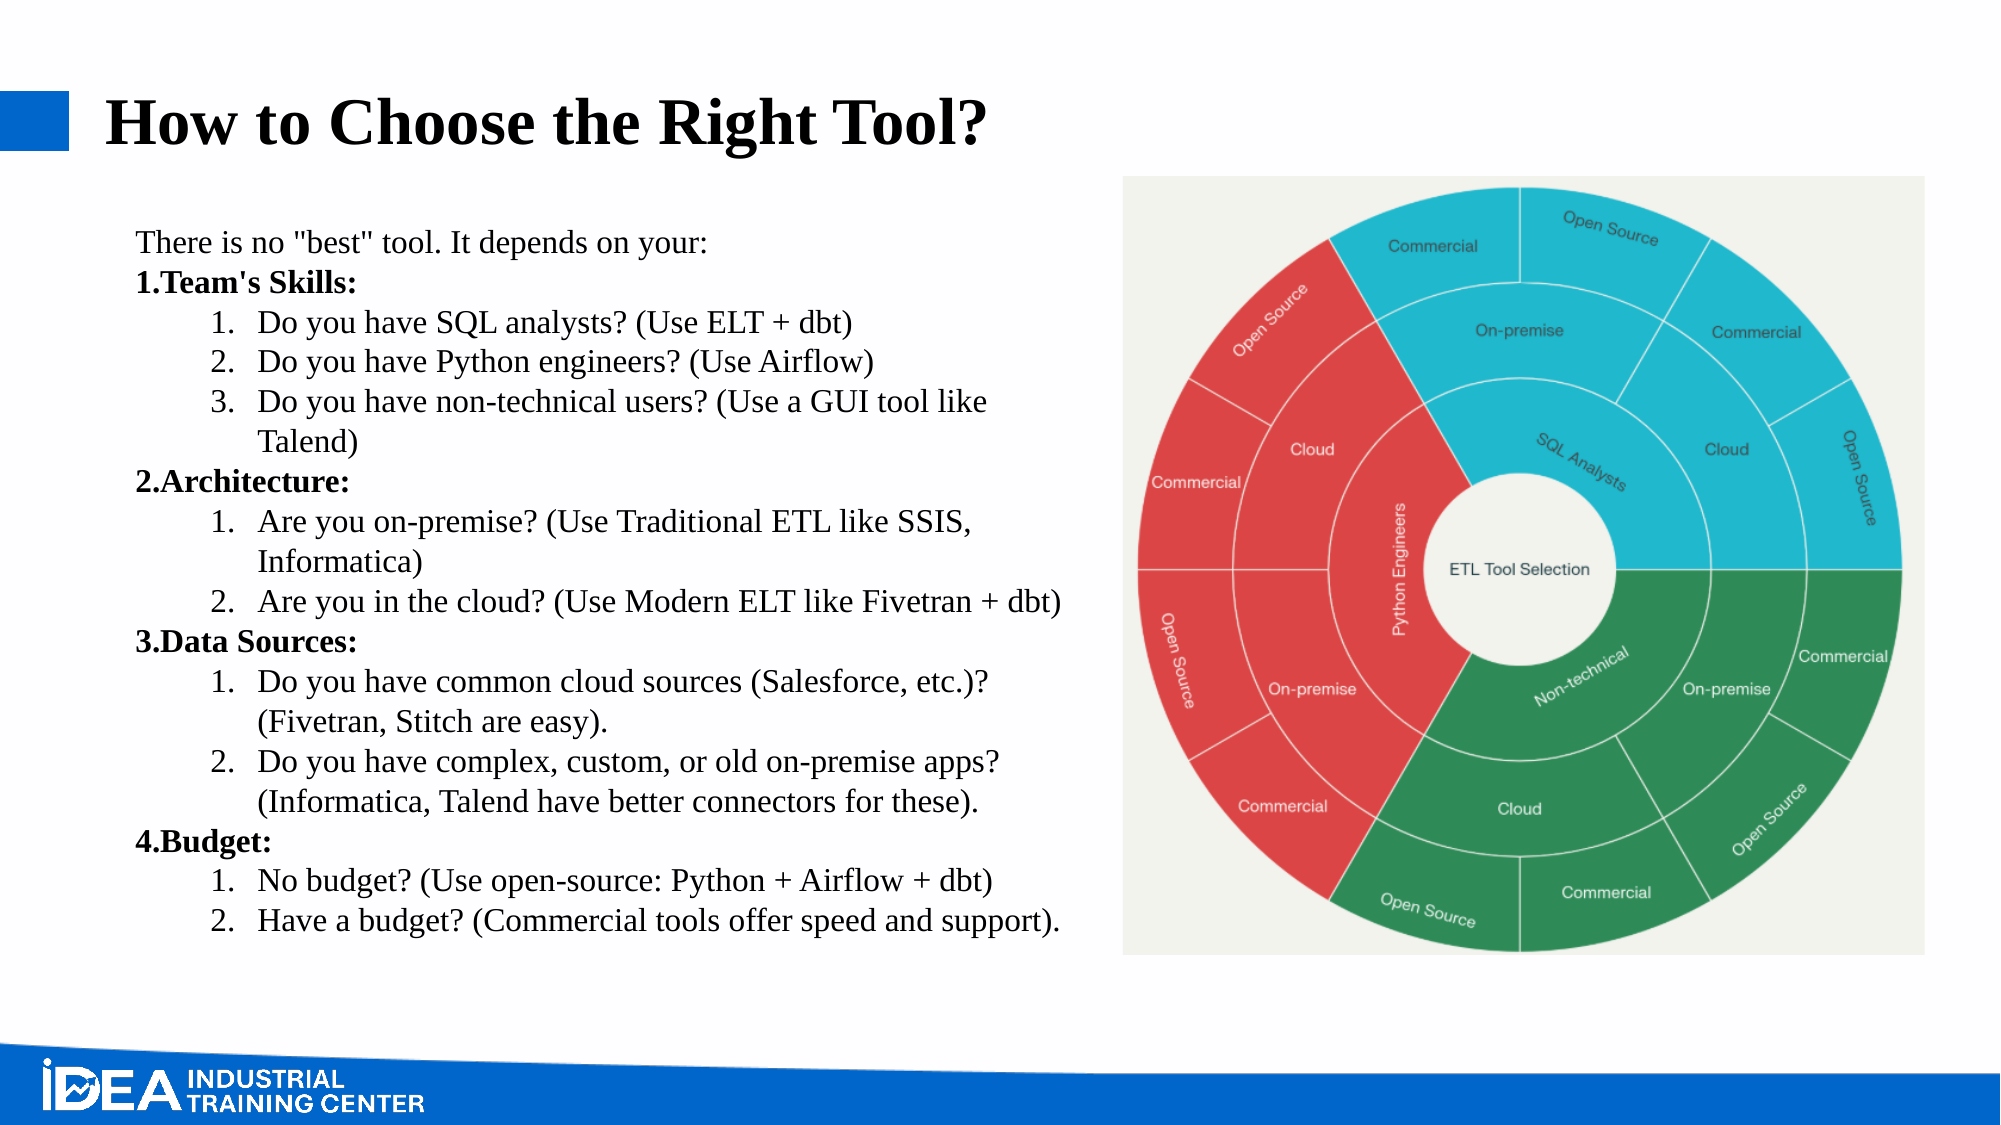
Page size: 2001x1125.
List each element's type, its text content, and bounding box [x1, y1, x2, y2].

text_box There is no "best" tool. It depends on your: Team's Skills: Do you have SQL analysts? (Use ELT + dbt) Do you have Python engineers? (Use Airflow) Do you have non-technical users? (Use a GUI tool like Talend) Architecture: Are you on-premise? (Use Traditional ETL like SSIS, Informatica) Are you in the cloud? (Use Modern ELT like Fivetran + dbt) Data Sources: Do you have common cloud sources (Salesforce, etc.)? (Fivetran, Stitch are easy). Do you have complex, custom, or old on-premise apps? (Informatica, Talend have better connectors for these). Budget: No budget? (Use open-source: Python + Airflow + dbt) Have a budget? (Commercial tools offer speed and support). [120, 212, 1109, 946]
picture [1122, 176, 1925, 955]
title How to Choose the Right Tool? [105, 94, 1895, 167]
picture [0, 1031, 2000, 1125]
picture [0, 91, 69, 151]
